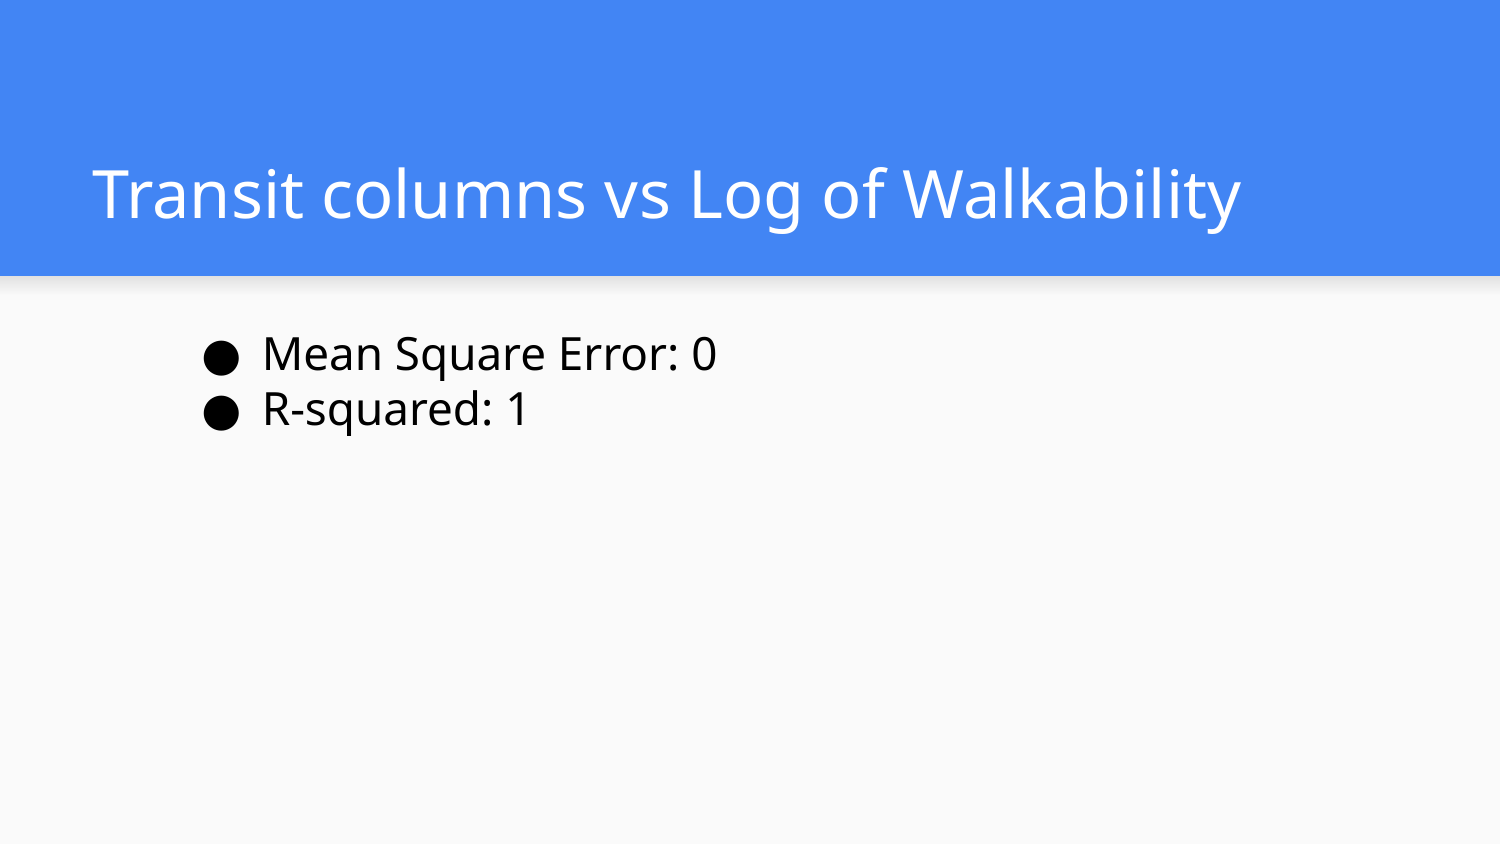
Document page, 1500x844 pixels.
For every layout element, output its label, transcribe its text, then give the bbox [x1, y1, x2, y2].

title Transit columns vs Log of Walkability [77, 121, 1427, 248]
text_box Mean Square Error: 0 R-squared: 1 [171, 310, 932, 460]
